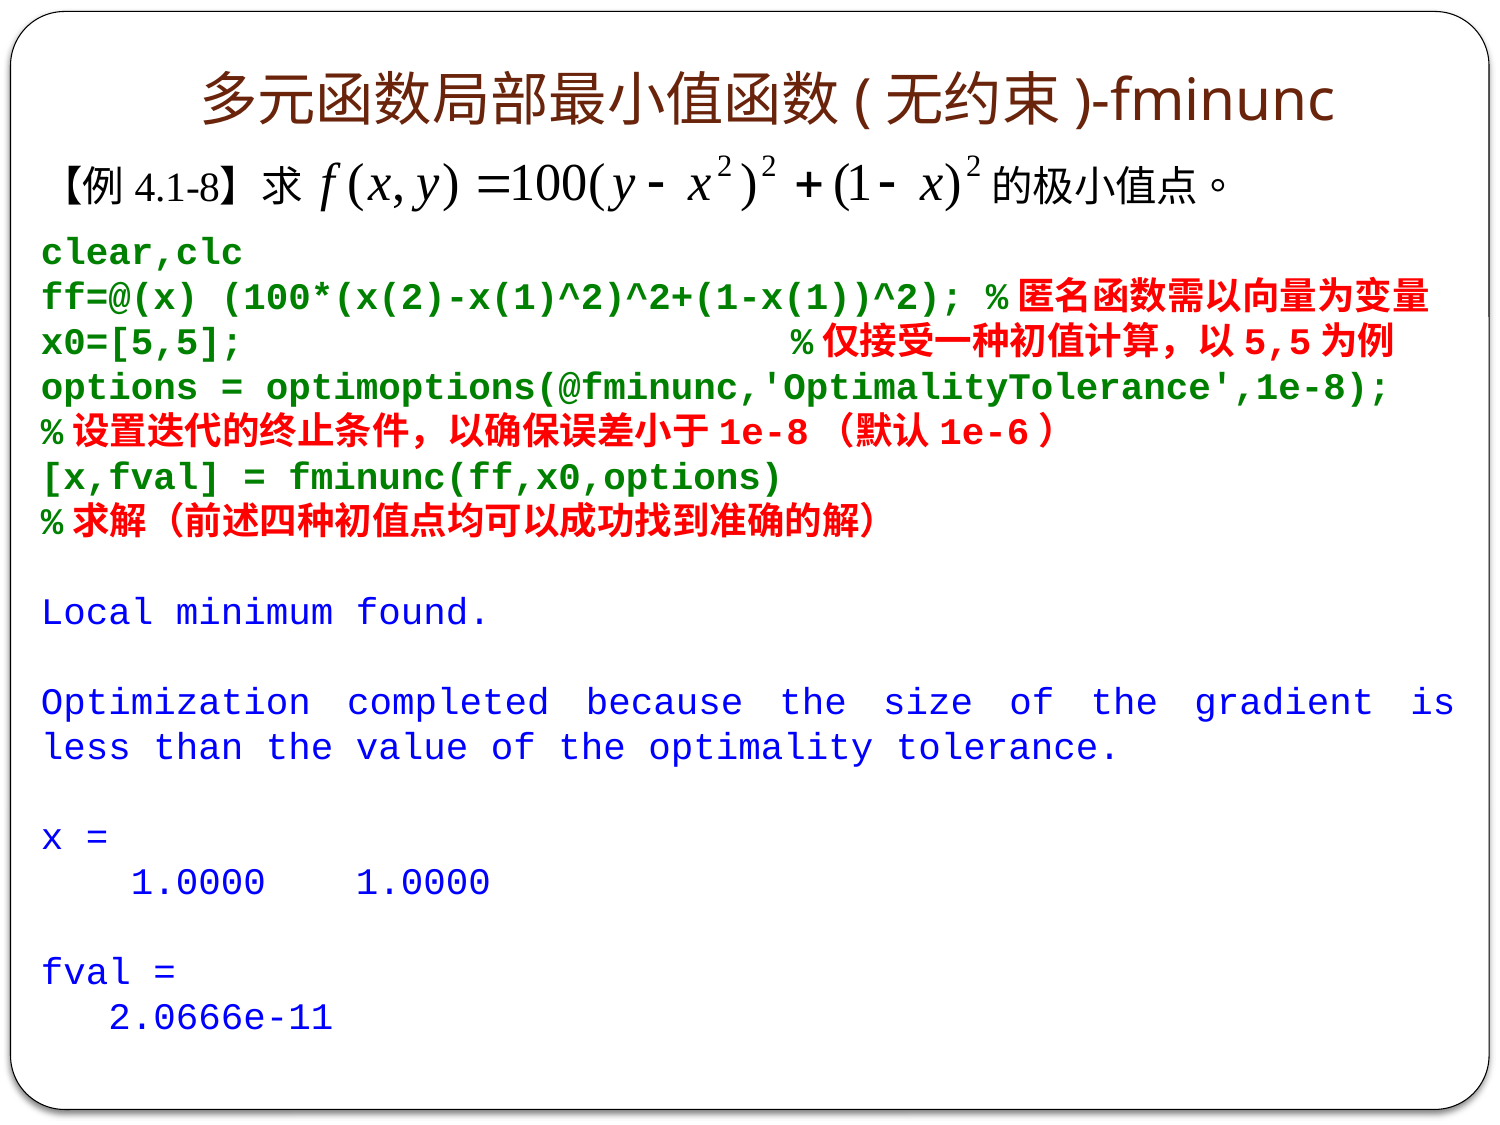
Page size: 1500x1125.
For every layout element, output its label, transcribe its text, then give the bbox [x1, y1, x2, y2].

text_box clear,clc ff=@(x) (100*(x(2)-x(1)^2)^2+(1-x(1))^2); %匿名函数需以向量为变量 x0=[5,5]; %仅接受一种初值计算，以5,5为例 options = optimoptions(@fminunc,'OptimalityTolerance',1e-8); %设置迭代的终止条件，以确保误差小于1e-8（默认1e-6） [x,fval] = fminunc(ff,x0,options) %求解（前述四种初值点均可以成功找到准确的解） Local minimum found. Optimization completed because the size of the gradient is less than the value of the optimality tolerance. x = 1.0000 1.0000 fval = 2.0666e-11 [26, 219, 1471, 1045]
picture [40, 125, 1500, 239]
title 多元函数局部最小值函数(无约束)-fminunc [130, 0, 1406, 122]
